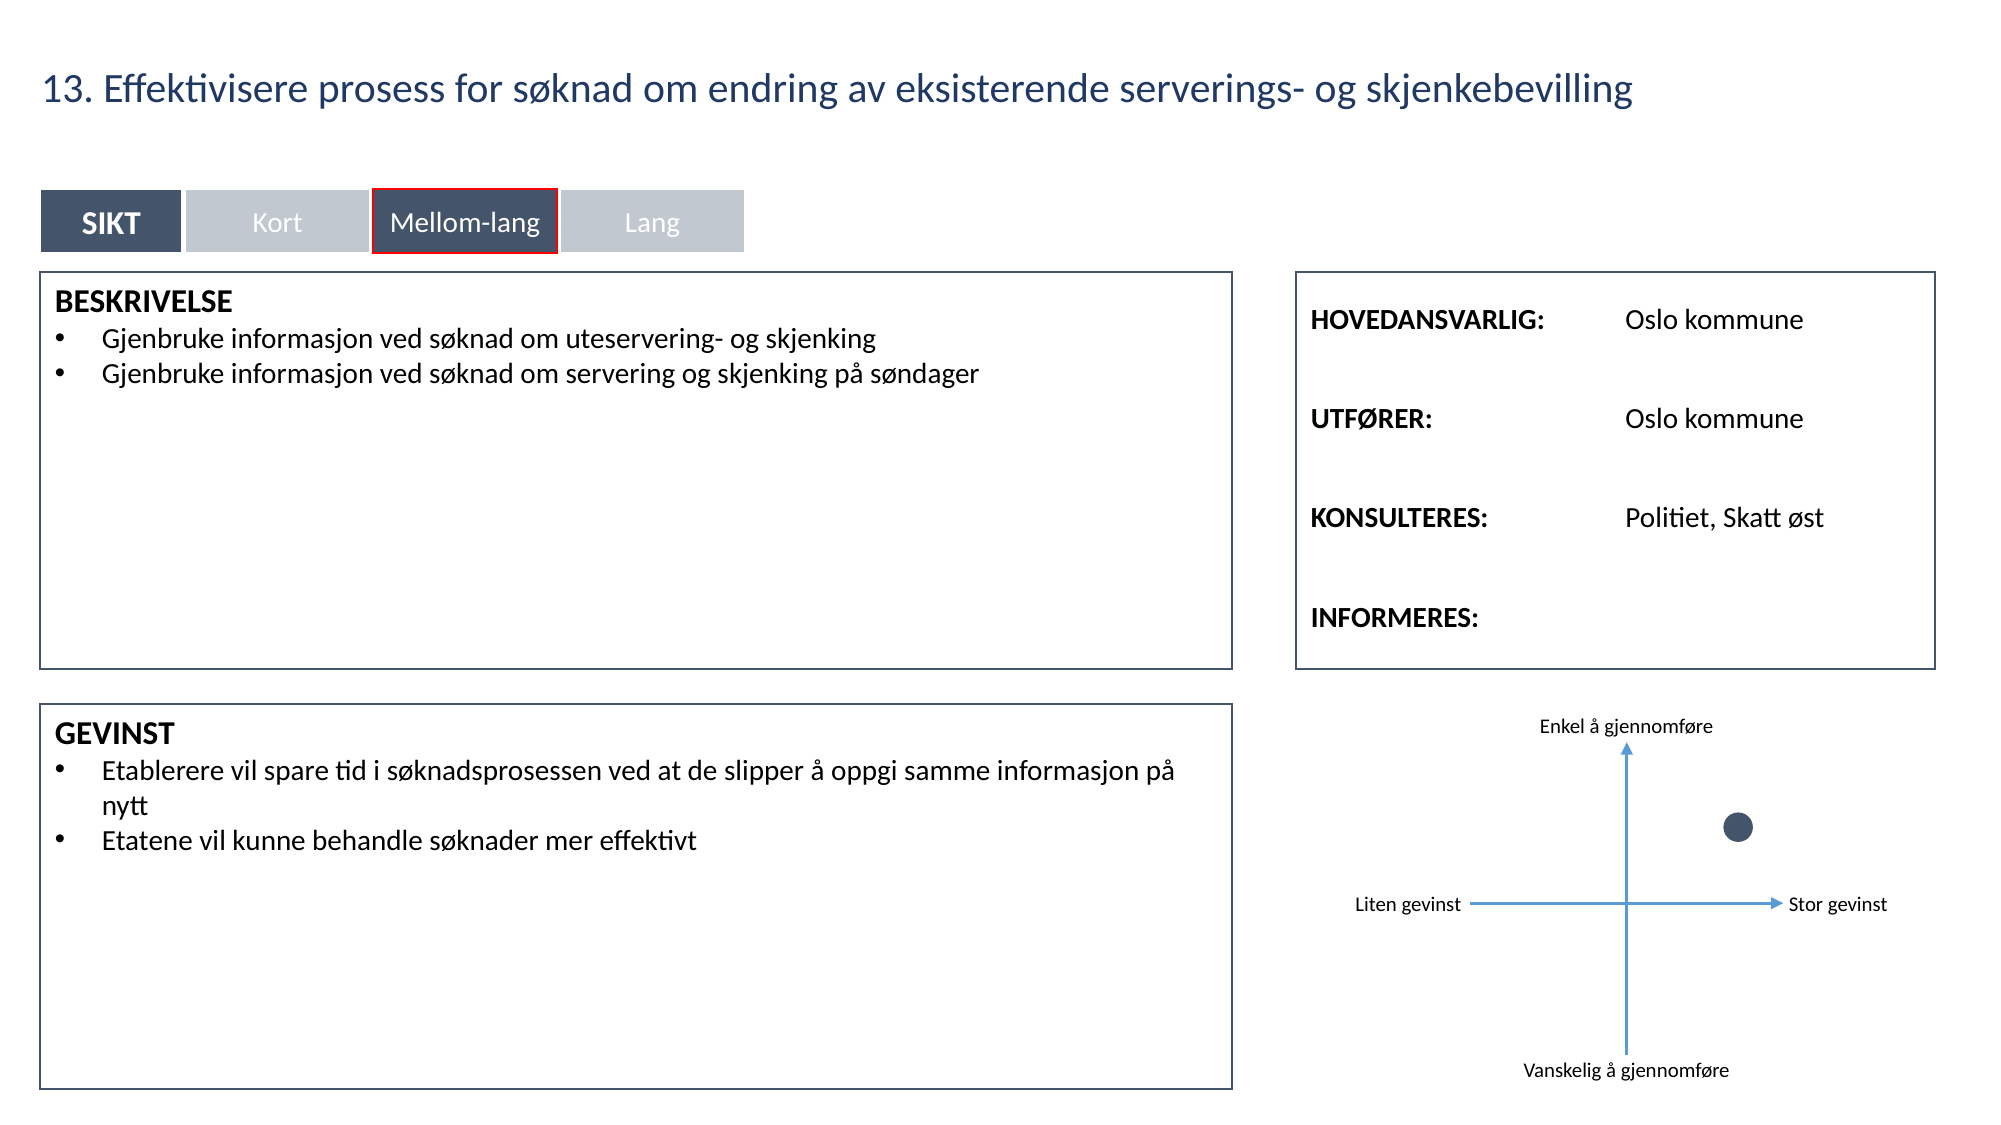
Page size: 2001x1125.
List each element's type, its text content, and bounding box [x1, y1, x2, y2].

text_box SIKT [39, 188, 184, 254]
text_box [184, 188, 371, 262]
text_box [559, 184, 746, 258]
text_box Stor gevinst [1767, 883, 1910, 923]
text_box Mellom-lang [372, 188, 558, 254]
text_box Liten gevinst [1337, 883, 1480, 923]
text_box Enkel å gjennomføre [1500, 705, 1753, 745]
text_box GEVINST Etablerere vil spare tid i søknadsprosessen ved at de slipper å oppgi samme informasjon på nytt Etatene vil kunne behandle søknader mer effektivt [39, 703, 1233, 1090]
text_box Vanskelig å gjennomføre [1500, 1048, 1753, 1089]
text_box [1295, 271, 1936, 670]
text_box BESKRIVELSE Gjenbruke informasjon ved søknad om uteservering- og skjenking Gjenbruke informasjon ved søknad om servering og skjenking på søndager [39, 271, 1233, 670]
text_box [1722, 811, 1754, 843]
text_box 13. Effektivisere prosess for søknad om endring av eksisterende serverings- og skjenkebevilling [25, 52, 1981, 181]
